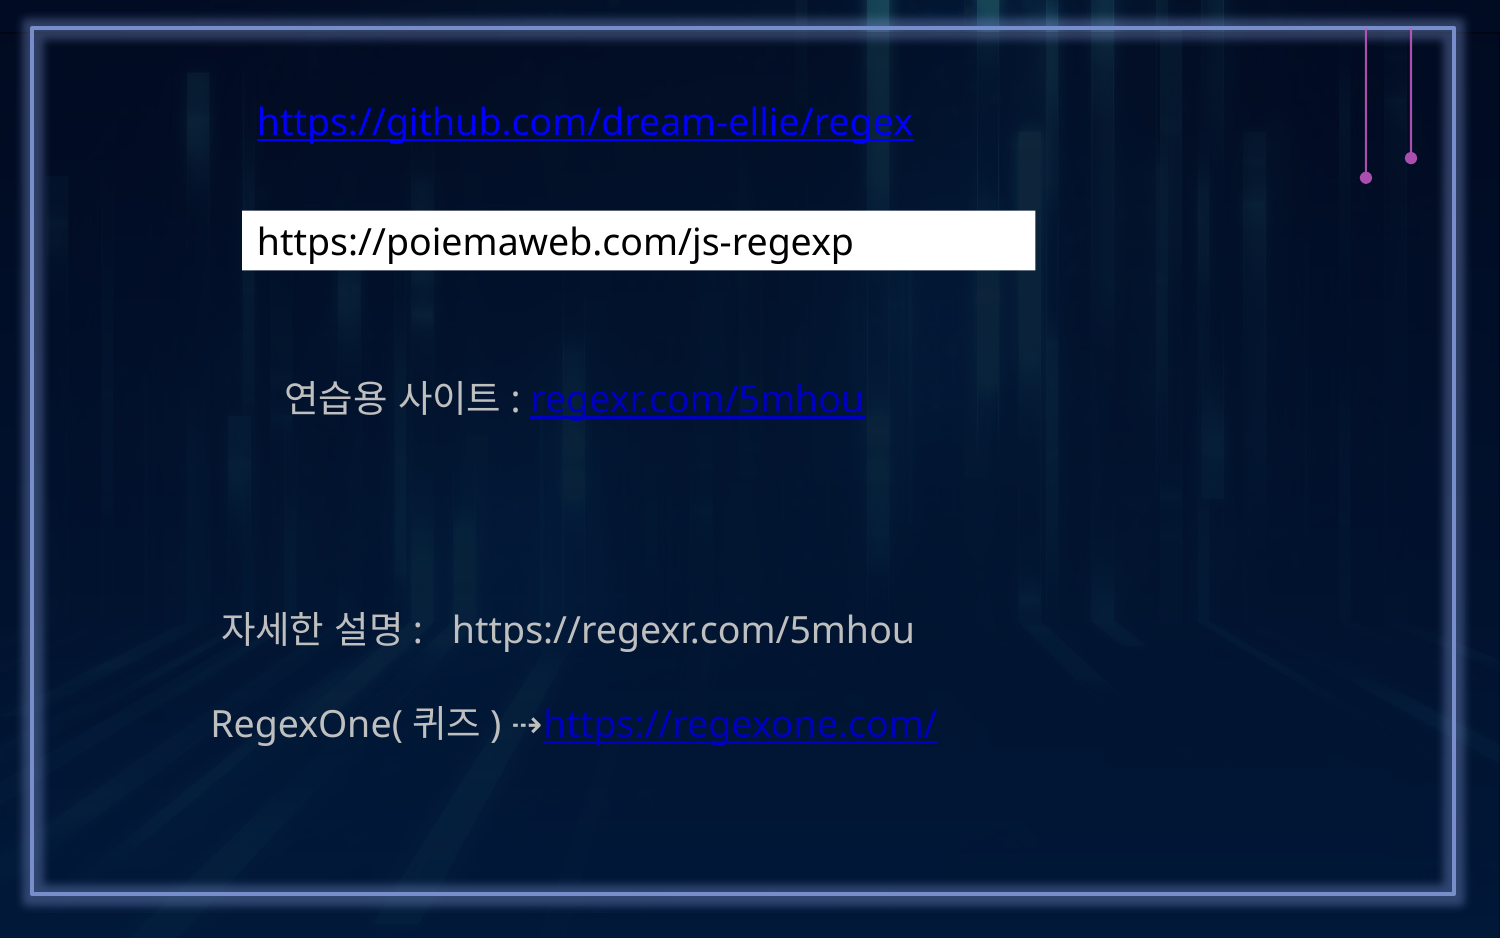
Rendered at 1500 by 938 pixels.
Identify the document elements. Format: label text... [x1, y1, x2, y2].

text_box https://poiemaweb.com/js-regexp [242, 210, 1036, 271]
text_box RegexOne(퀴즈) ⇢ https://regexone.com/ [195, 693, 954, 759]
text_box https://github.com/dream-ellie/regex [242, 90, 1059, 157]
text_box 자세한 설명: https://regexr.com/5mhou [206, 598, 931, 659]
text_box 연습용 사이트: regexr.com/5mhou [269, 368, 880, 434]
